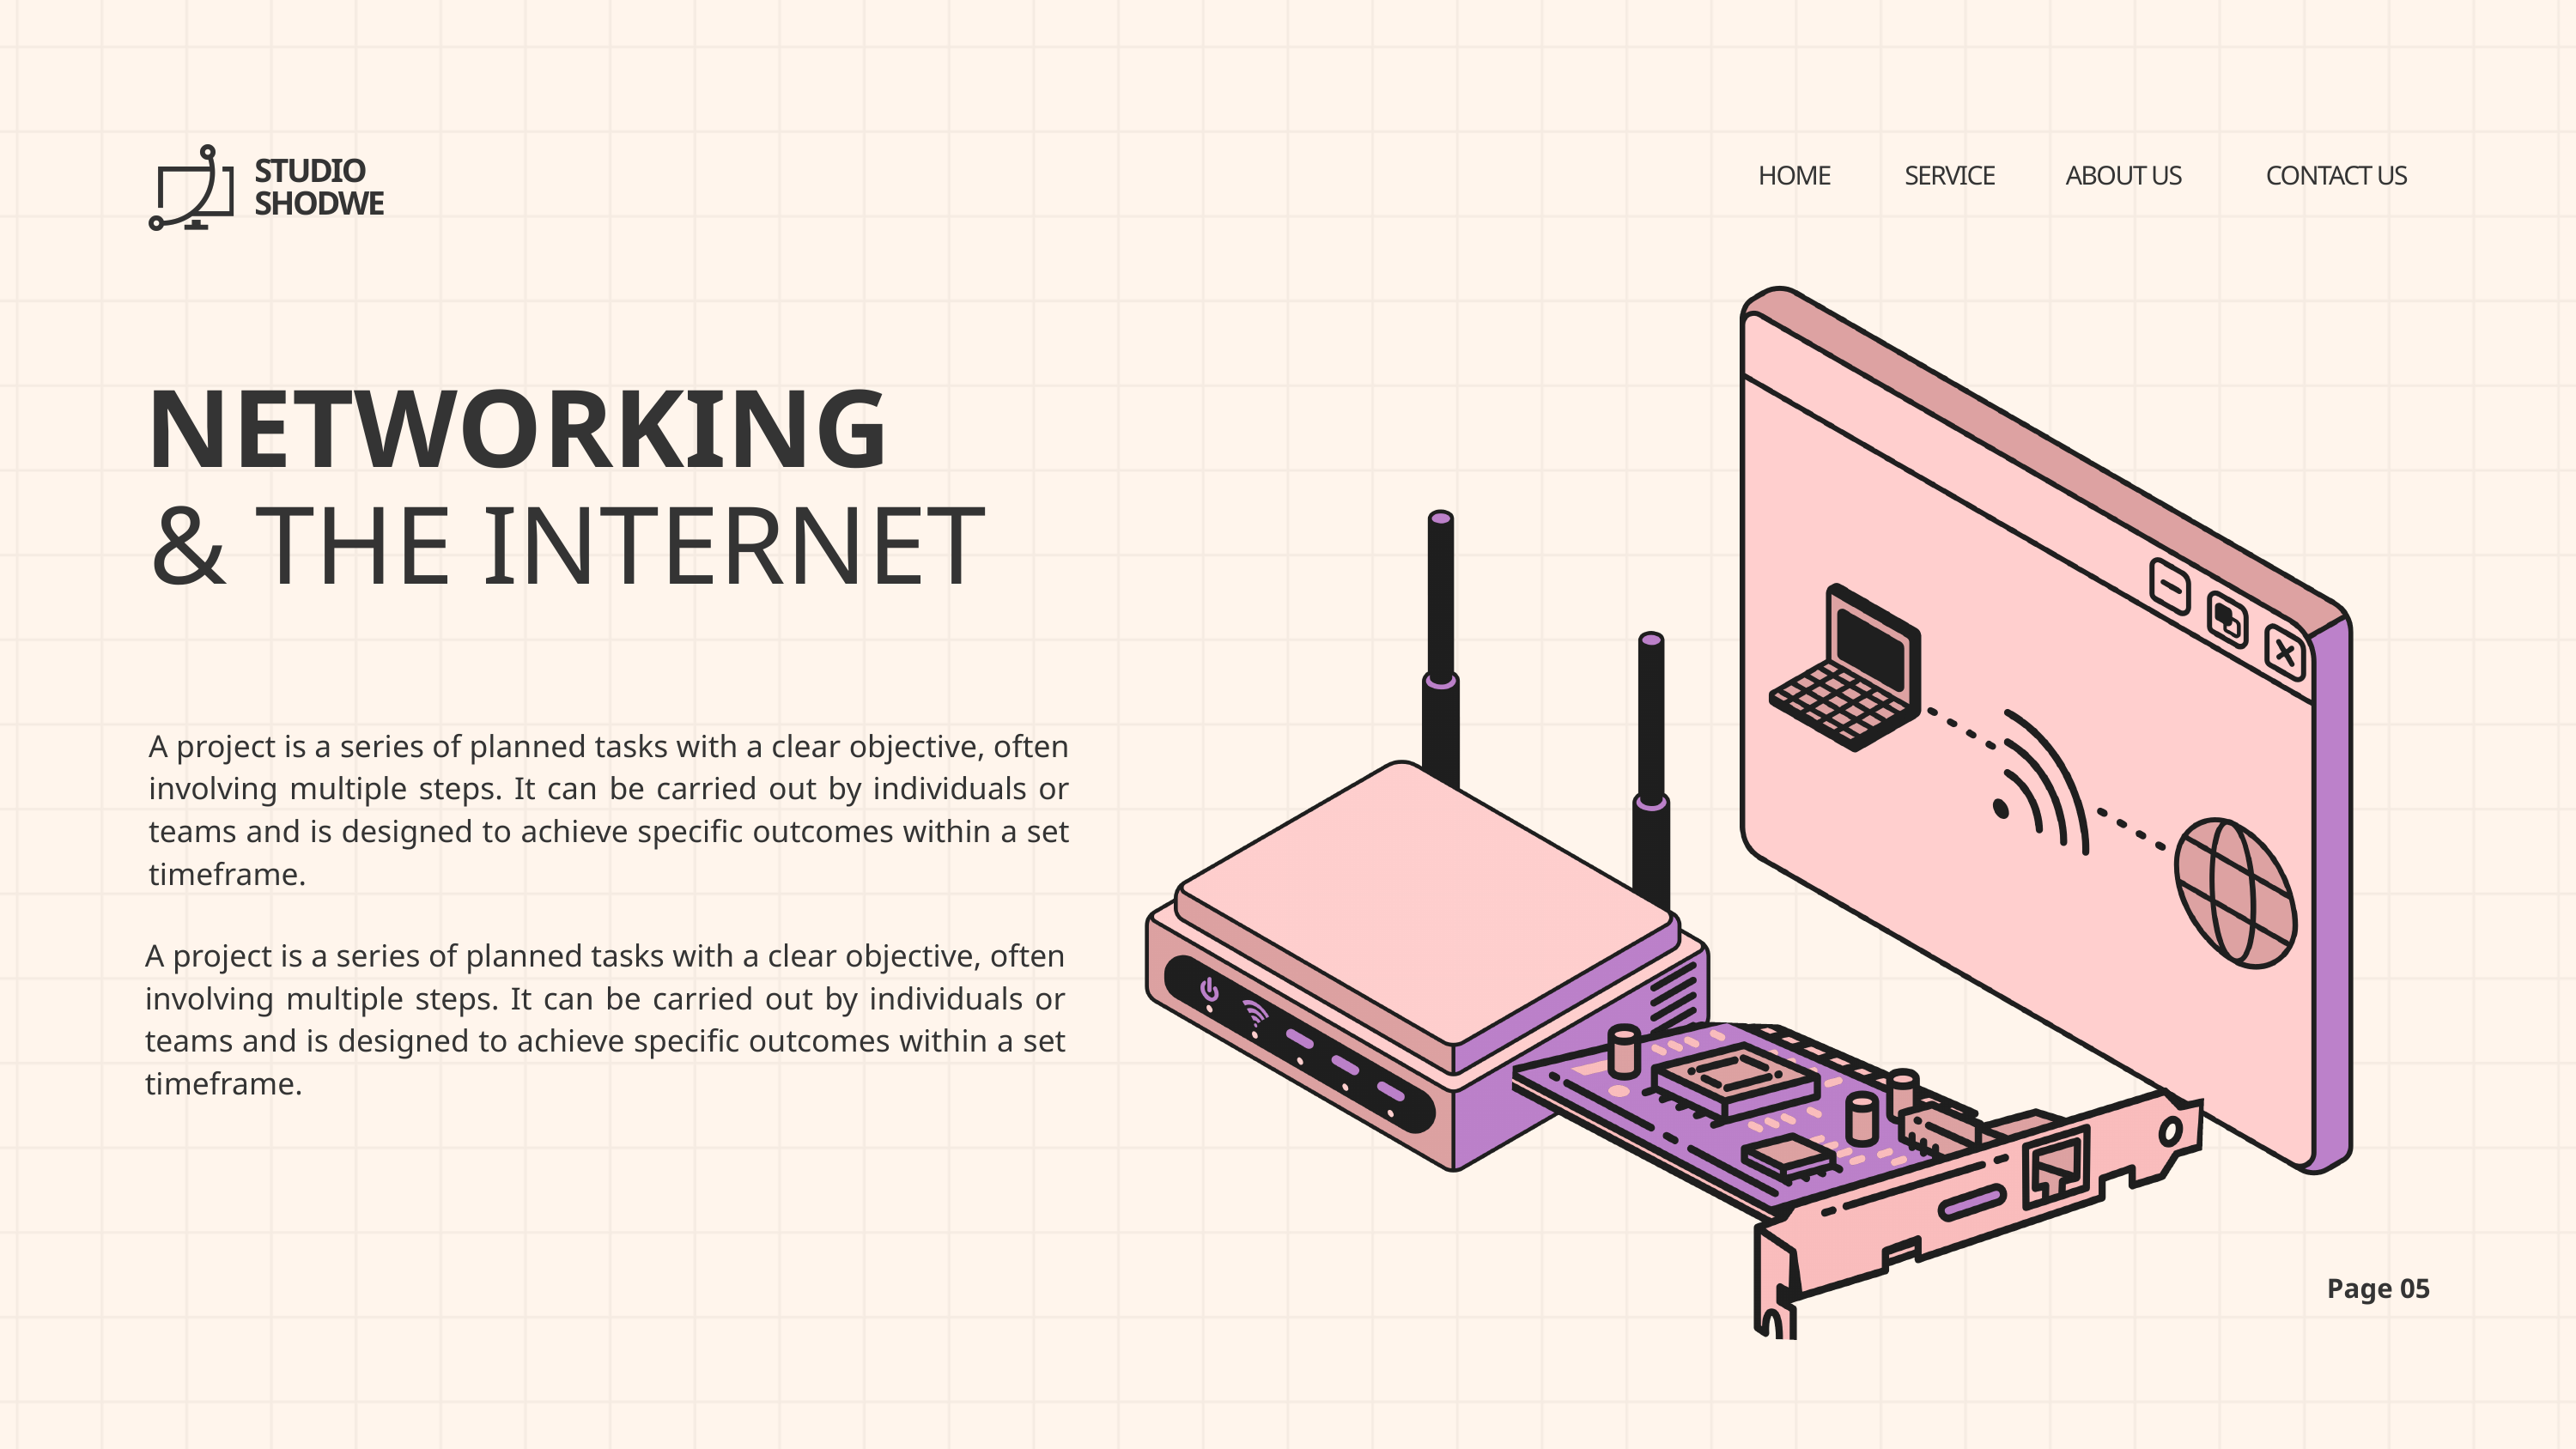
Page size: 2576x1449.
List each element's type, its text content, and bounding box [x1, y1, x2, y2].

text_box [1739, 283, 2354, 1176]
text_box & THE INTERNET [149, 455, 1145, 606]
text_box NETWORKING [144, 338, 1141, 489]
text_box HOME [1735, 156, 1855, 191]
text_box A project is a series of planned tasks with a clear objective, often involving multiple steps. It can be carried out by individuals or teams and is designed to achieve specific outcomes within a set timeframe. [144, 931, 1067, 1101]
text_box STUDIO SHODWE [254, 156, 418, 222]
text_box Page 05 [2289, 1266, 2432, 1304]
text_box [149, 144, 234, 231]
text_box [1145, 508, 1711, 1173]
text_box SERVICE [1891, 156, 2011, 191]
text_box A project is a series of planned tasks with a clear objective, often involving multiple steps. It can be carried out by individuals or teams and is designed to achieve specific outcomes within a set timeframe. [149, 720, 1071, 892]
text_box CONTACT US [2243, 156, 2432, 191]
text_box [1503, 1015, 2207, 1355]
text_box [0, 0, 2576, 1449]
text_box ABOUT US [2046, 156, 2202, 191]
